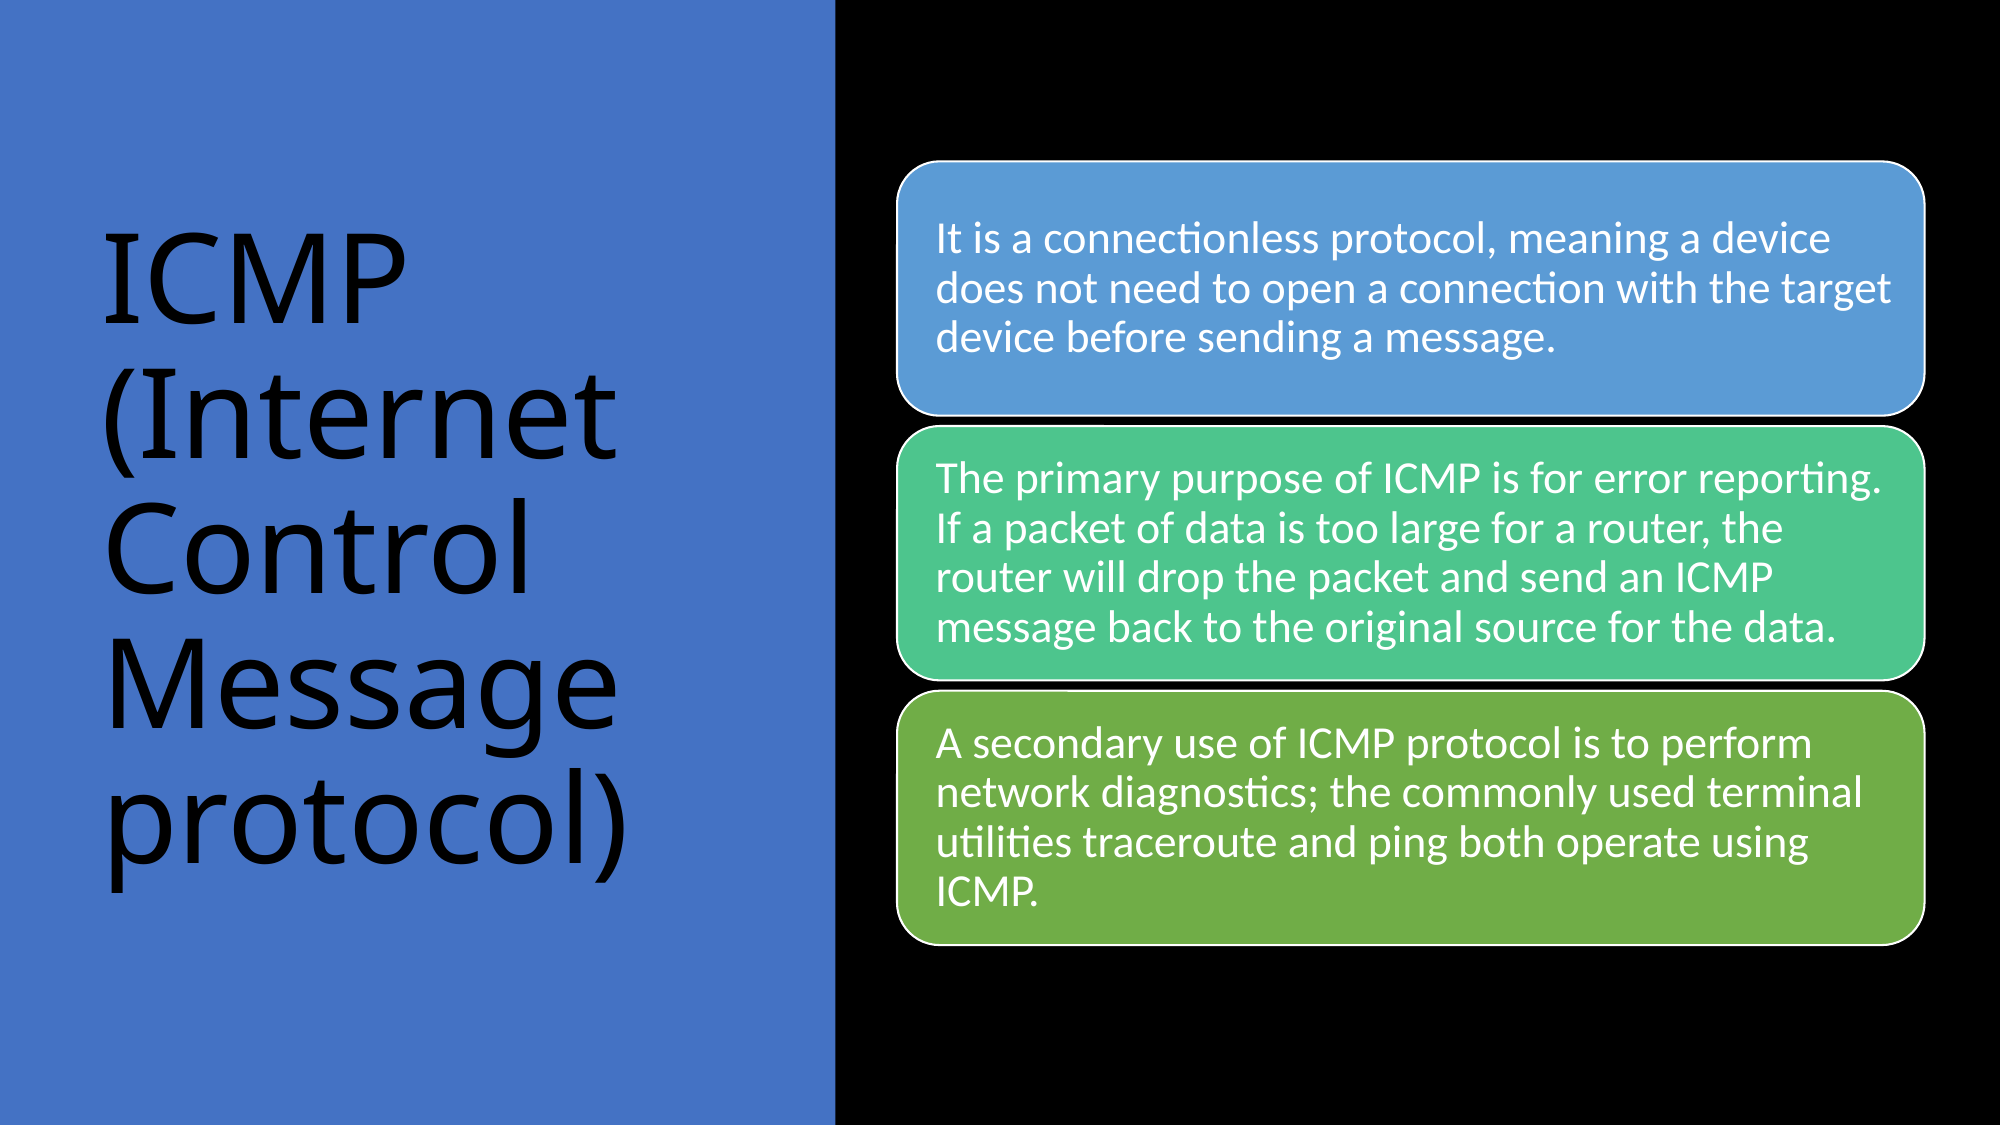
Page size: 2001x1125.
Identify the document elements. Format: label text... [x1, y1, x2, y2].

text_box [0, 0, 836, 1125]
title ICMP (Internet Control Message protocol) [86, 101, 711, 1005]
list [897, 101, 1925, 1005]
